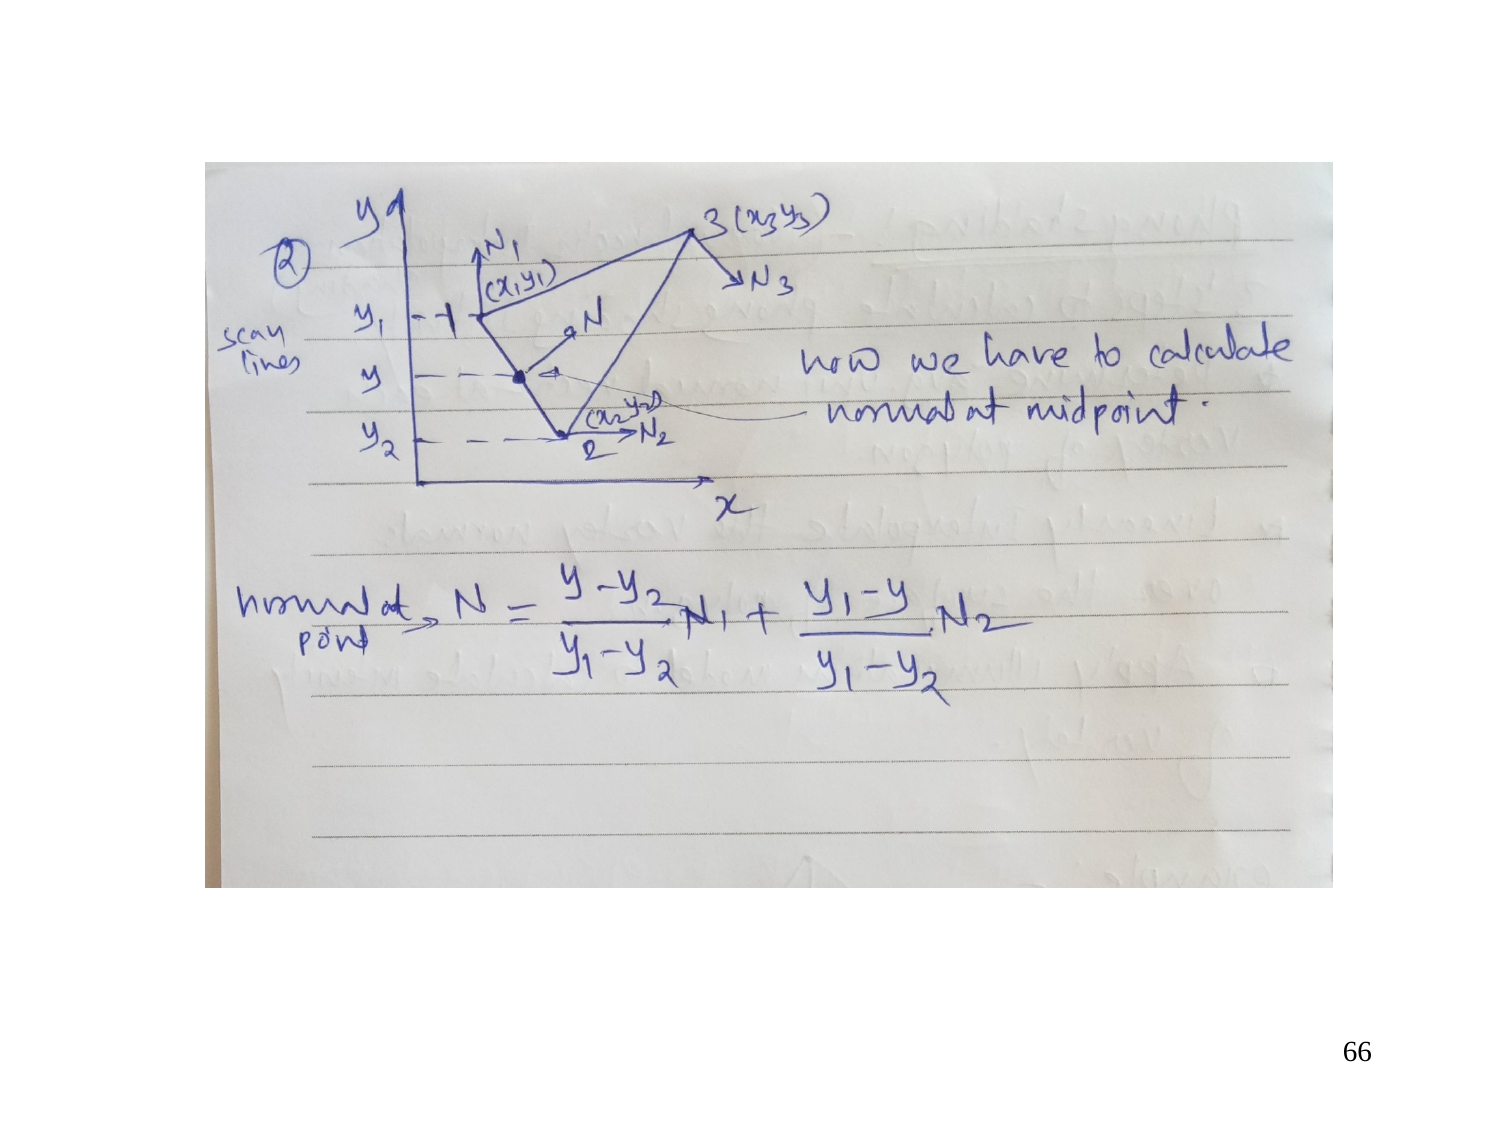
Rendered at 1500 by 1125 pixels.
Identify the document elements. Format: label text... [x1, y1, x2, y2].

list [205, 162, 1333, 888]
slide_number 66 [1074, 1024, 1388, 1101]
